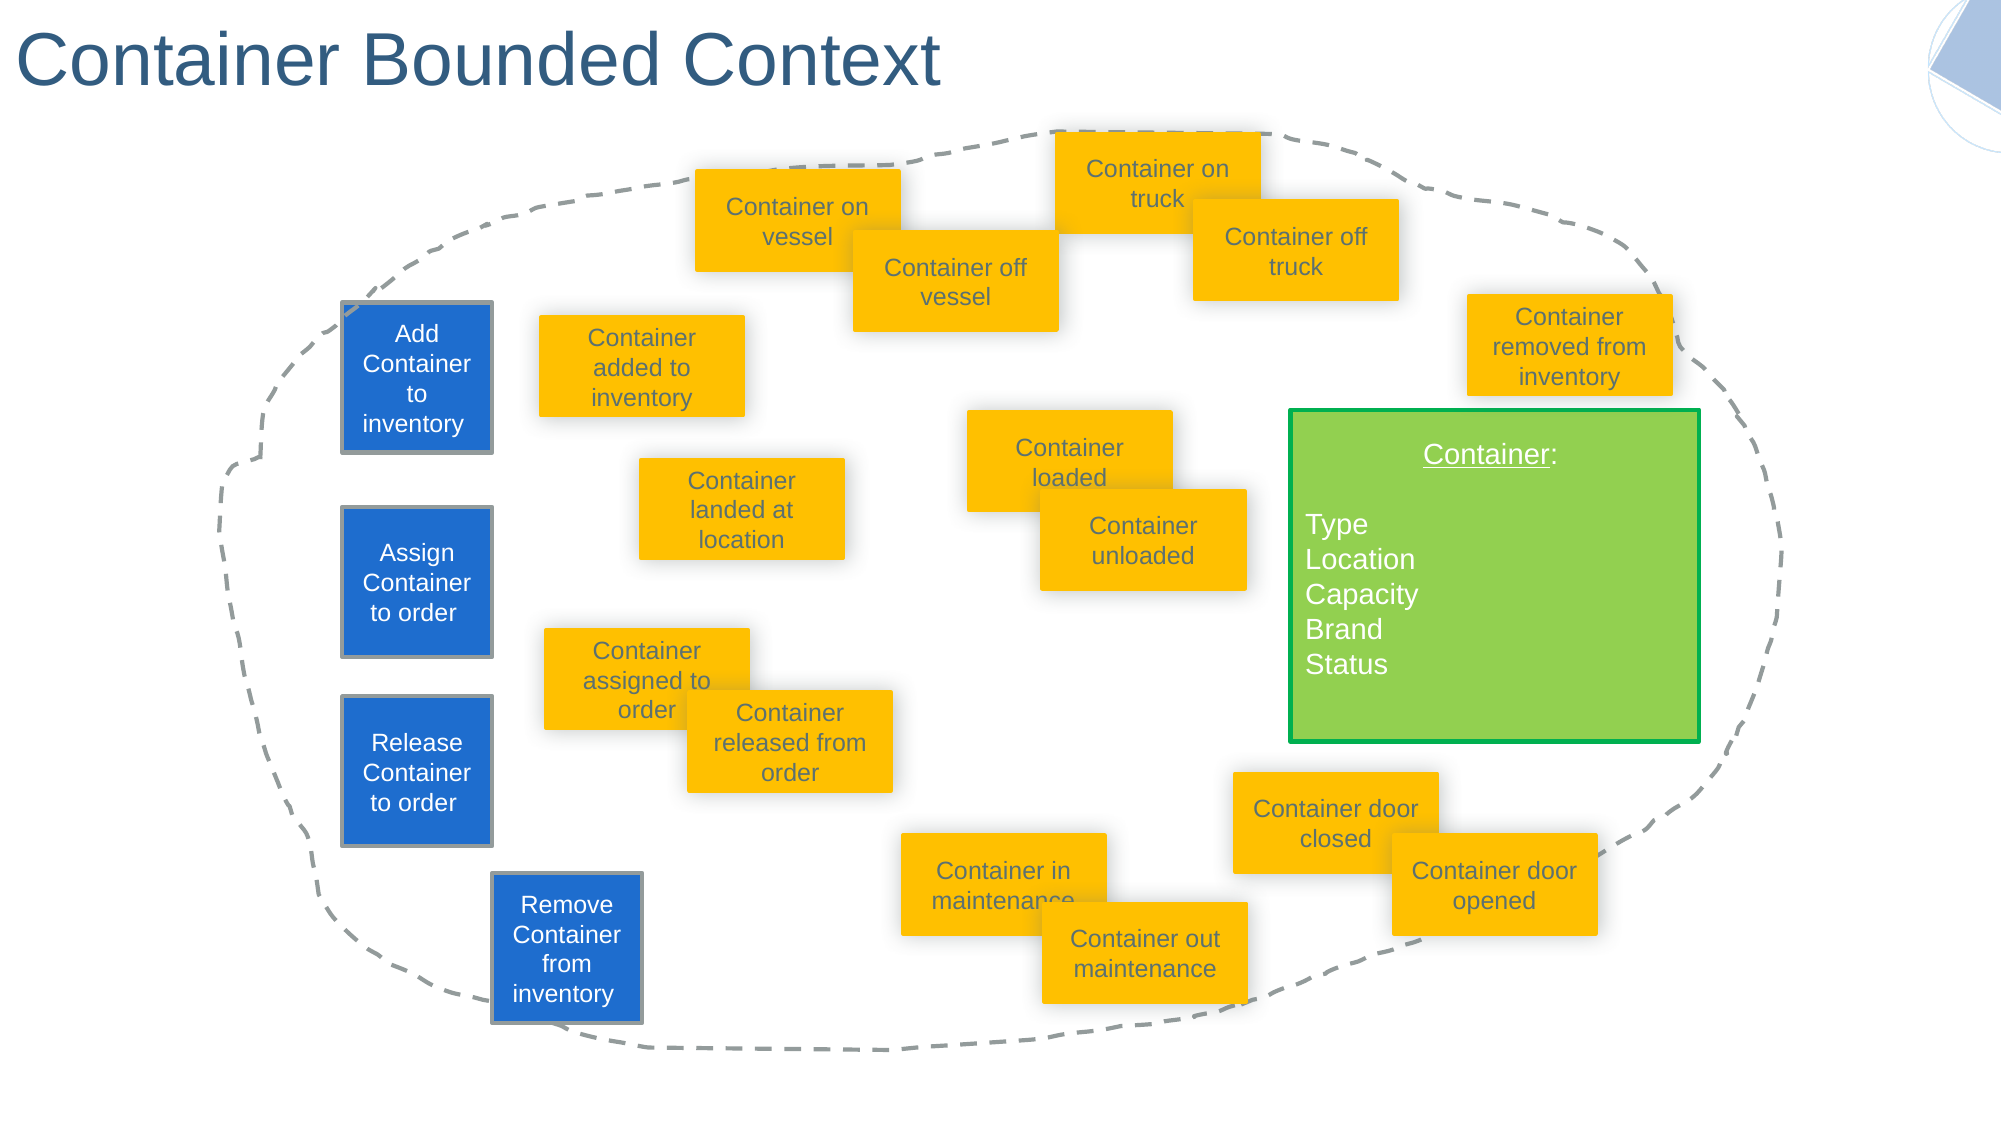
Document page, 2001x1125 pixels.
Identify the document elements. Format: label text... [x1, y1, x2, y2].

text_box Container added to inventory [539, 315, 745, 417]
text_box Container off truck [1193, 199, 1399, 301]
text_box Container door opened [1392, 833, 1598, 936]
text_box Container on vessel [695, 169, 901, 272]
text_box Assign Container to order [340, 505, 494, 659]
text_box Container loaded [967, 410, 1173, 512]
text_box Container door closed [1233, 772, 1439, 874]
text_box [1924, 0, 2001, 154]
text_box Container released from order [687, 690, 893, 793]
text_box Container unloaded [1040, 489, 1247, 591]
text_box Container off vessel [853, 230, 1059, 332]
text_box Remove Container from inventory [490, 871, 644, 1025]
title Container Bounded Context [15, 36, 1741, 102]
text_box Container removed from inventory [1467, 294, 1673, 396]
text_box Container out maintenance [1042, 902, 1248, 1004]
text_box [217, 131, 1784, 1053]
text_box Container on truck [1055, 132, 1261, 234]
text_box [340, 300, 363, 319]
text_box Container in maintenance [901, 833, 1107, 936]
text_box Release Container to order [340, 694, 494, 848]
text_box Container assigned to order [544, 628, 750, 730]
text_box [898, 129, 1055, 222]
text_box Container landed at location [639, 458, 845, 560]
